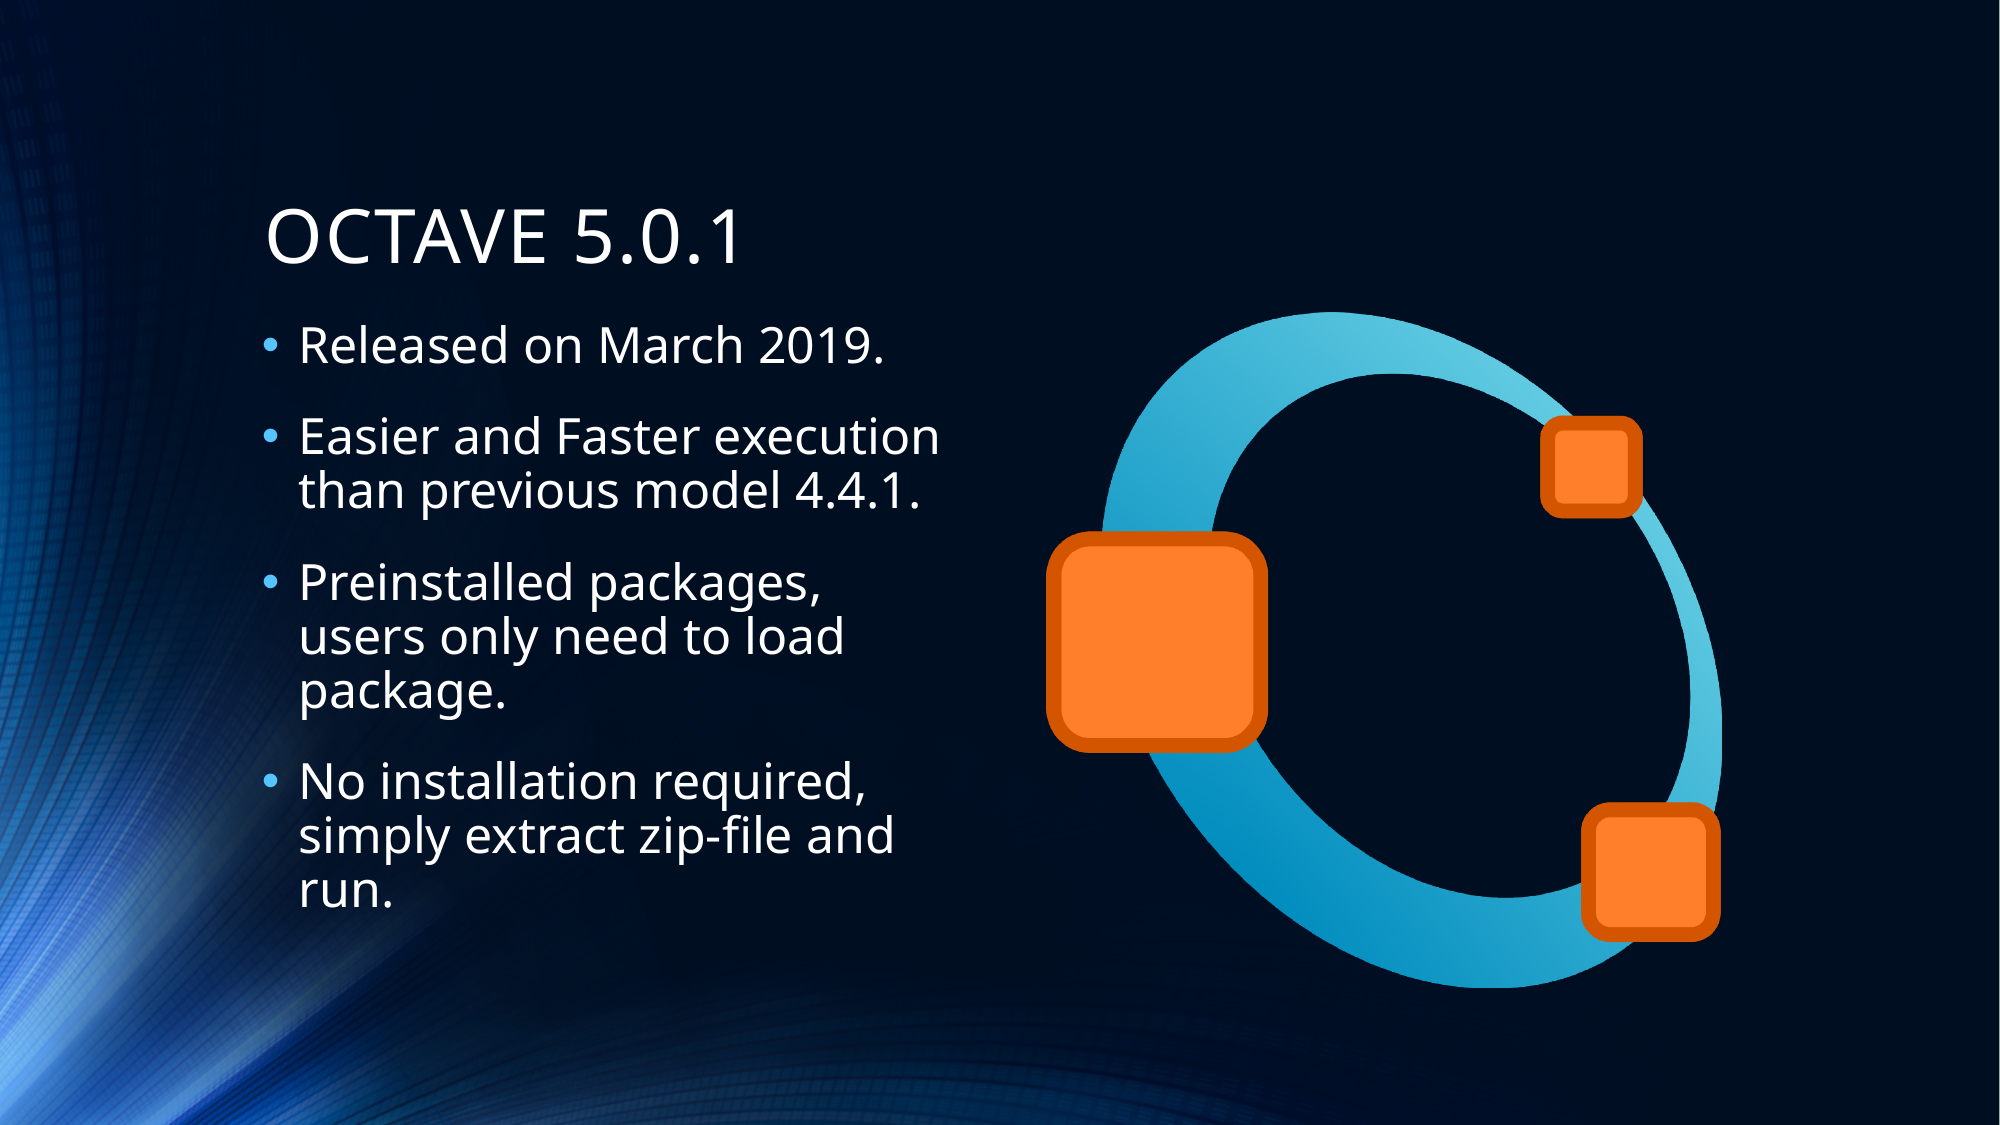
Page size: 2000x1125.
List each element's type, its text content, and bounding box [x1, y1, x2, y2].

list Released on March 2019. Easier and Faster execution than previous model 4.4.1. Preinstalled packages, users only need to load package. No installation required, simply extract zip-file and run. [246, 312, 972, 988]
picture [0, 0, 2000, 1125]
title OCTAVE 5.0.1 [249, 62, 1750, 288]
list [1046, 312, 1722, 988]
